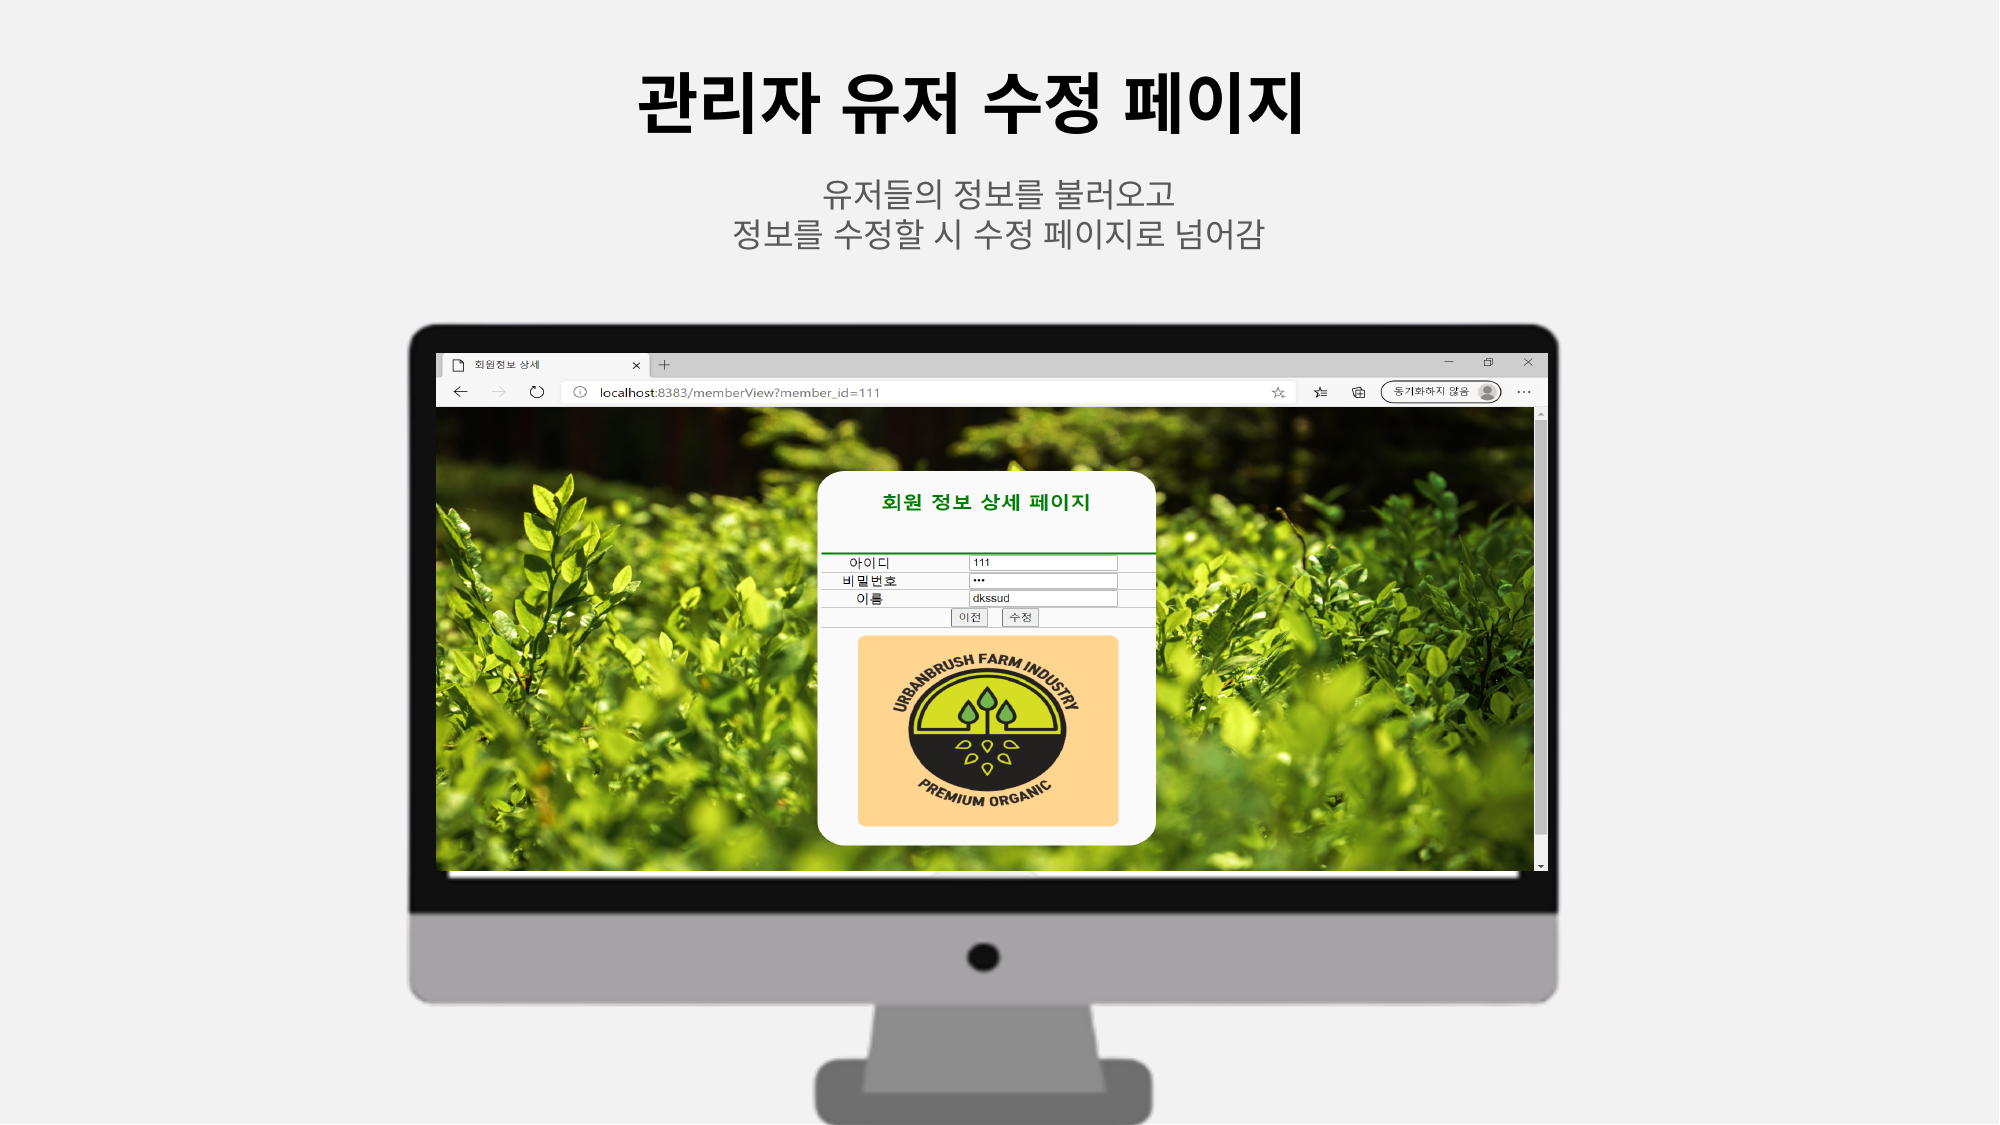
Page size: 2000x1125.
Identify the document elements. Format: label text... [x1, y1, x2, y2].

picture [310, 225, 1634, 1125]
text_box 관리자 유저 수정 페이지 [622, 54, 1482, 148]
text_box 유저들의 정보를 불러오고 정보를 수정할 시 수정 페이지로 넘어감 [597, 166, 1403, 221]
